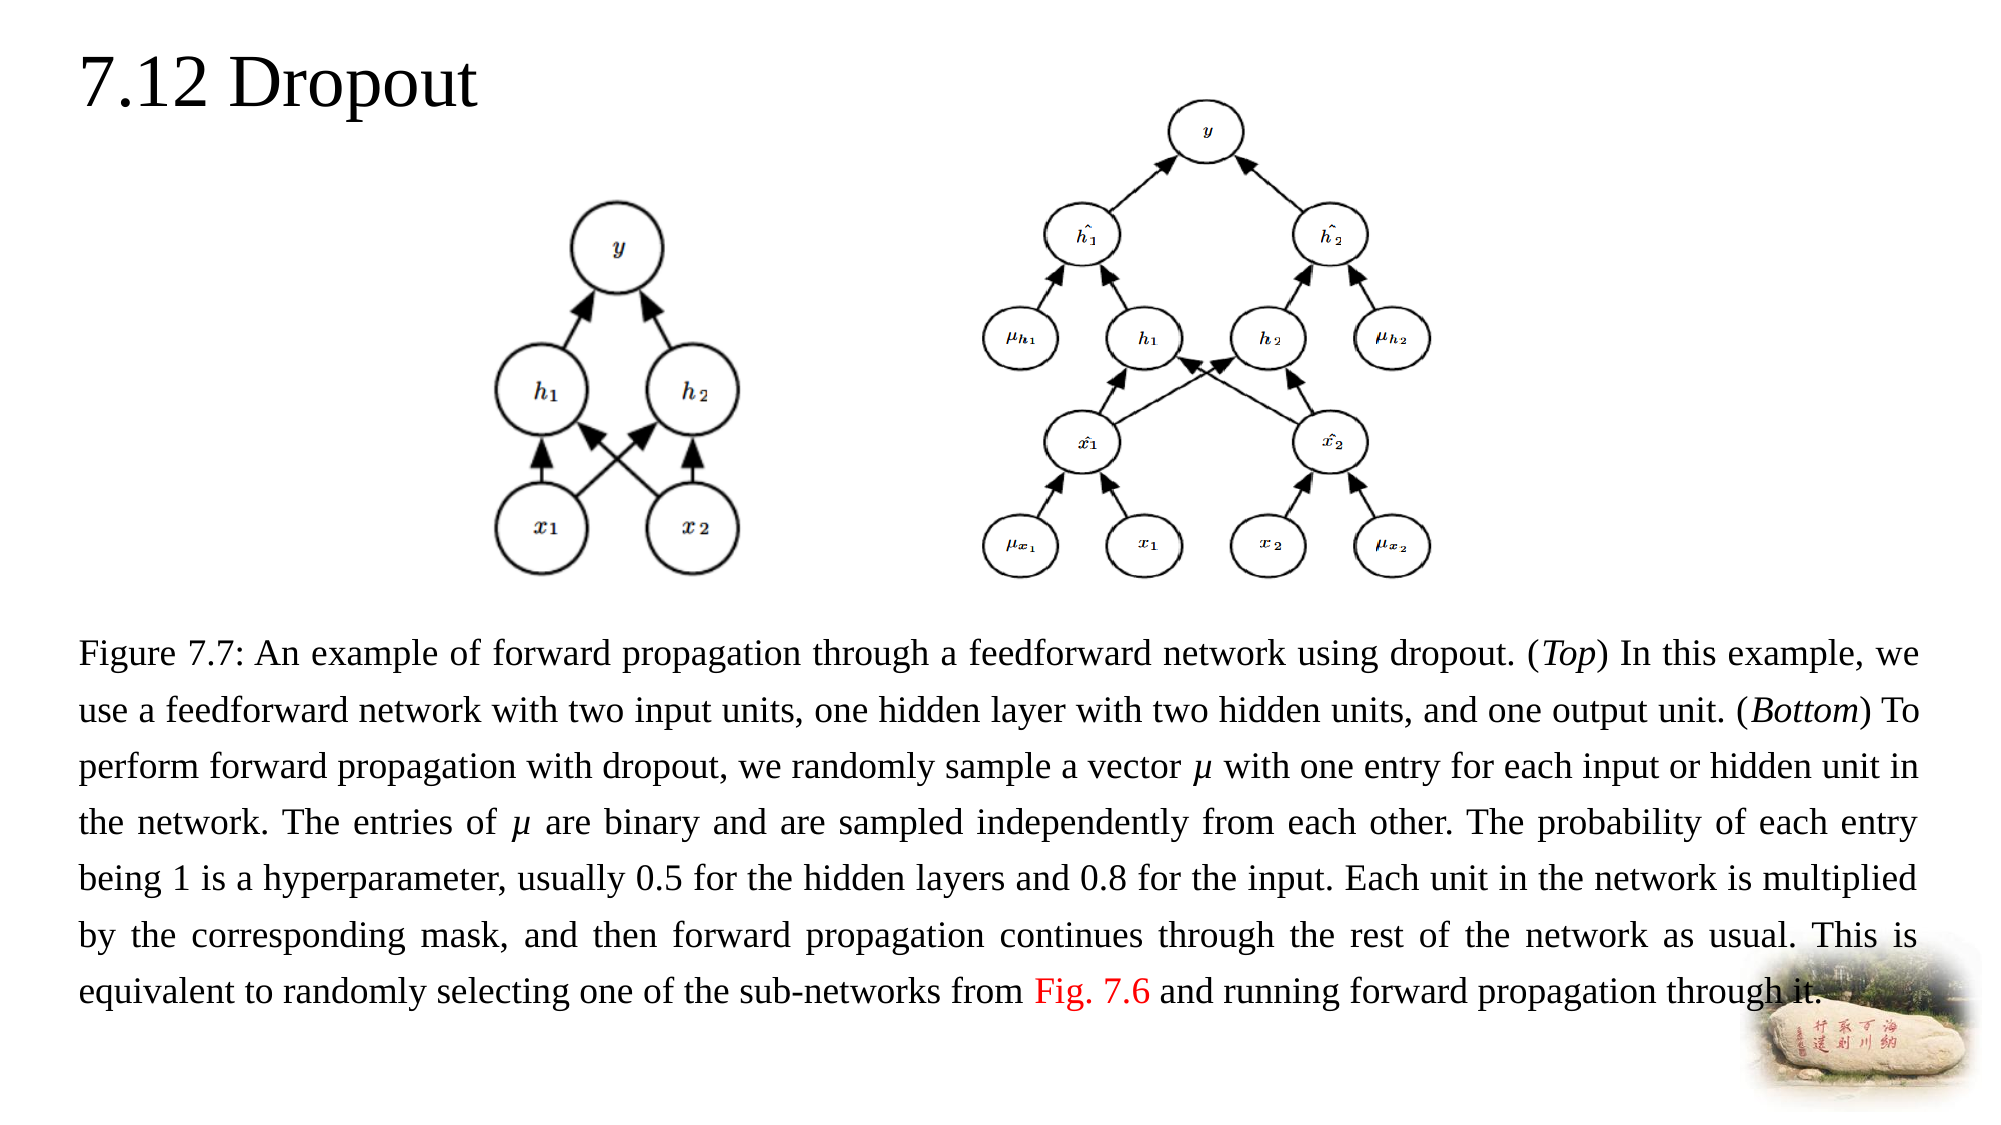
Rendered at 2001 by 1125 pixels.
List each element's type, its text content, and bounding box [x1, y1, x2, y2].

picture [1740, 927, 1985, 1112]
picture [893, 85, 1533, 597]
title 7.12 Dropout [63, 21, 1936, 142]
picture [336, 151, 892, 597]
list Figure 7.7: An example of forward propagation through a feedforward network using dropout. (Top) In this example, we use a feedforward network with two input units, one hidden layer with two hidden units, and one output unit. (Bottom) To perform forward propagation with dropout, we randomly sample a vector µ with one entry for each input or hidden unit in the network. The entries of µ are binary and are sampled independently from each other. The probability of each entry being 1 is a hyperparameter, usually 0.5 for the hidden layers and 0.8 for the input. Each unit in the network is multiplied by the corresponding mask, and then forward propagation continues through the rest of the network as usual. This is equivalent to randomly selecting one of the sub-networks from Fig. 7.6 and running forward propagation through it. [63, 171, 1936, 1014]
